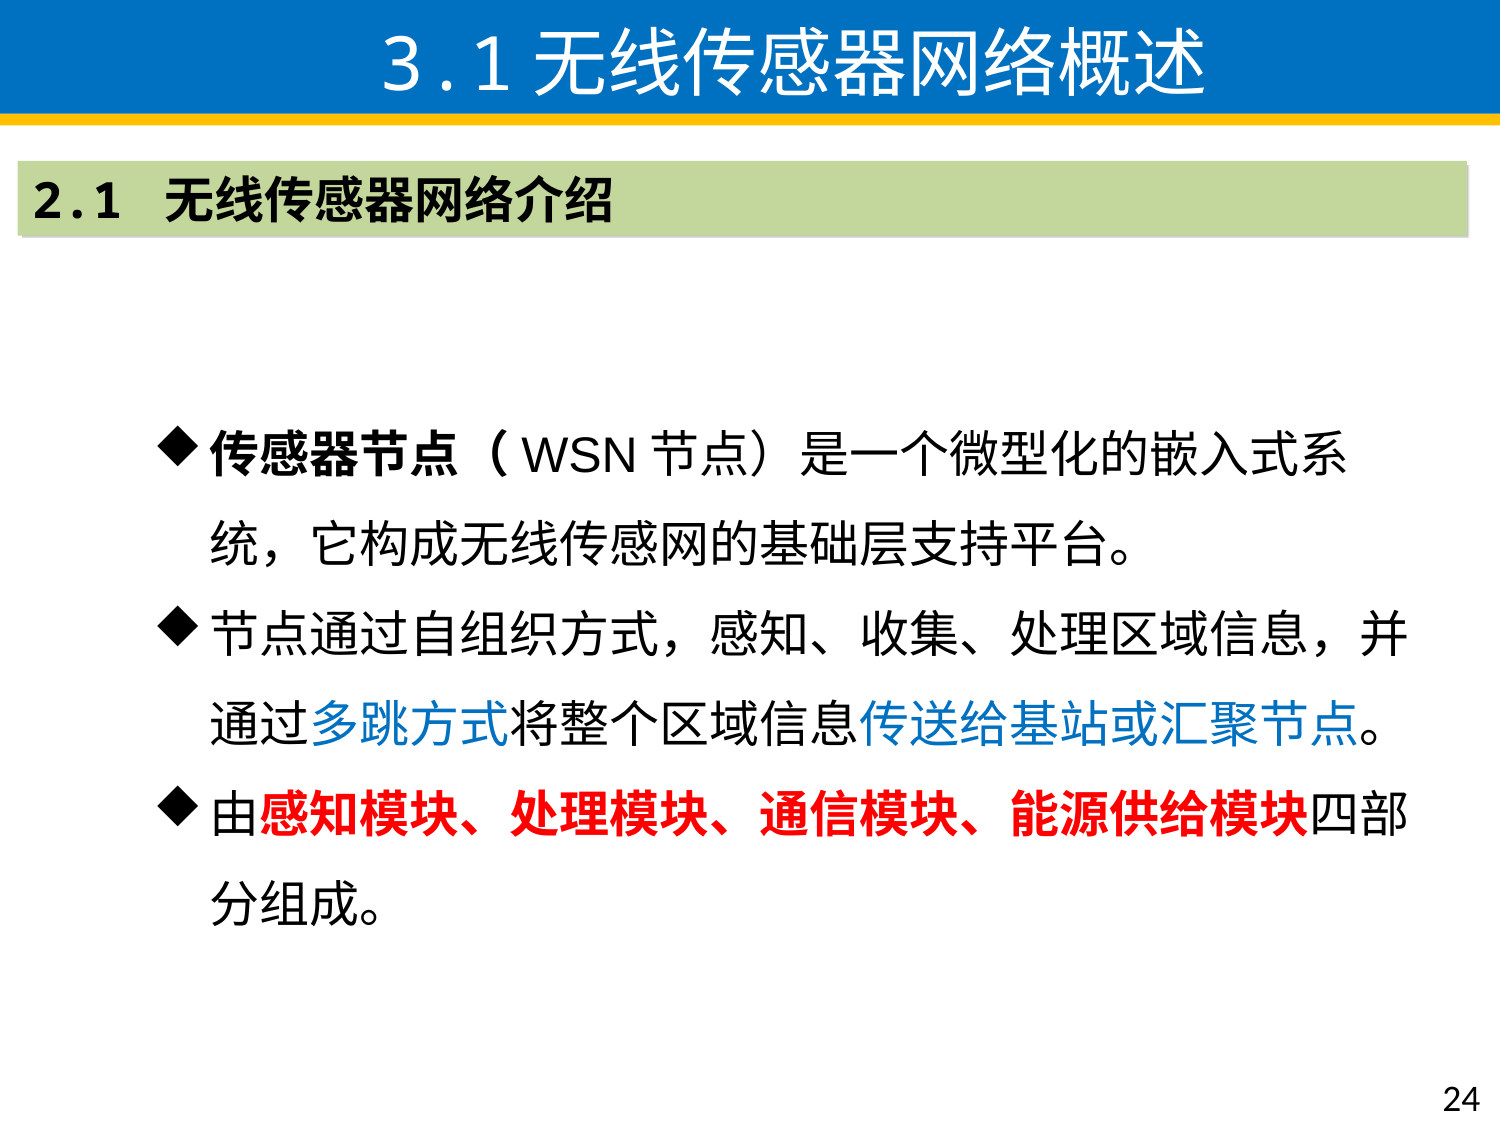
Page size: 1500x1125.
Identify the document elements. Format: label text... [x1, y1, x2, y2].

text_box 24 [1427, 1066, 1499, 1125]
text_box 2.1 无线传感器网络介绍 [17, 160, 1467, 236]
title 3.1无线传感器网络概述 [0, 0, 1500, 114]
text_box 传感器节点（WSN节点）是一个微型化的嵌入式系统，它构成无线传感网的基础层支持平台。 节点通过自组织方式，感知、收集、处理区域信息，并通过多跳方式将整个区域信息传送给基站或汇聚节点。 由感知模块、处理模块、通信模块、能源供给模块四部分组成。 [100, 385, 1459, 940]
